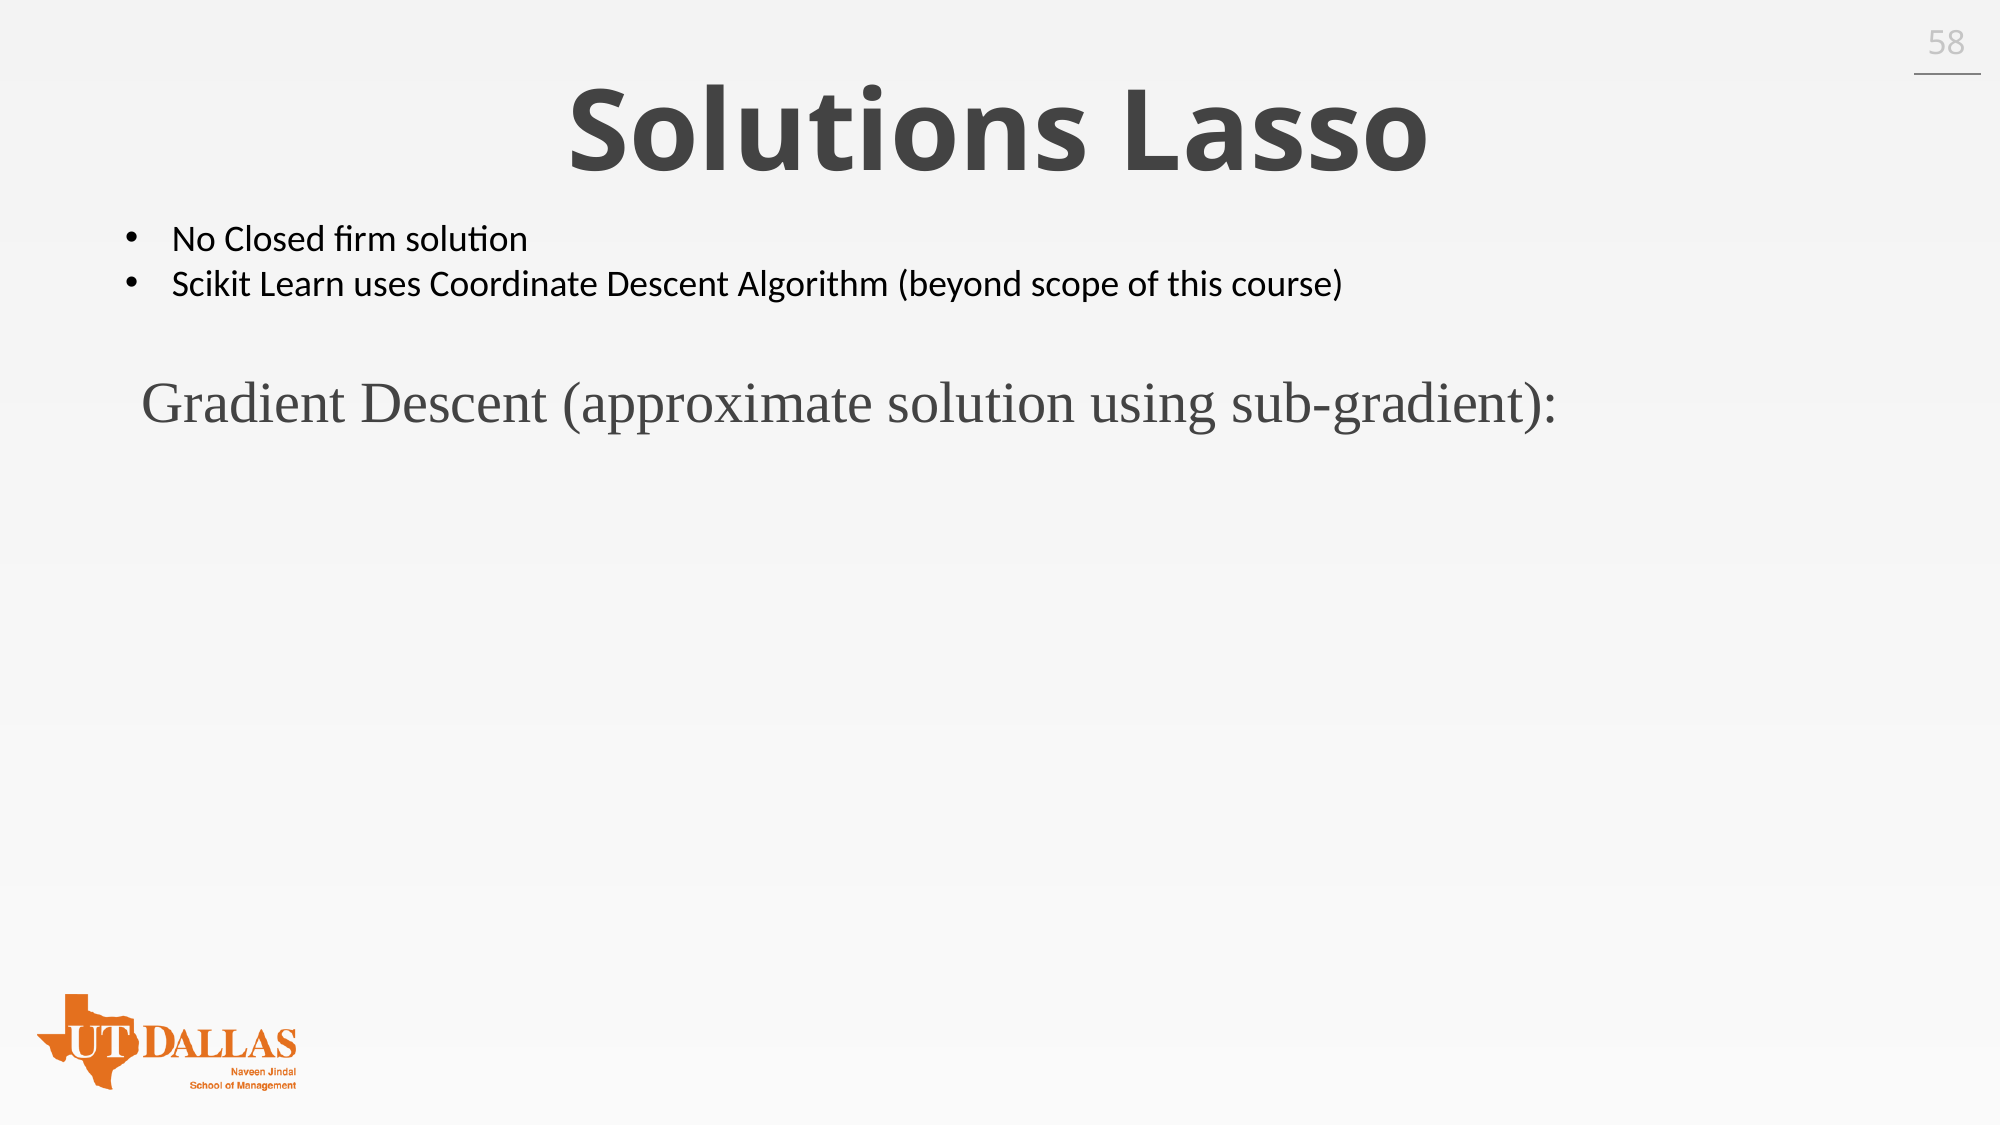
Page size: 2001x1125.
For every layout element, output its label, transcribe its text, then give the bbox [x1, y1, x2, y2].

title Solutions Lasso [0, 43, 2000, 224]
text_box No Closed firm solution Scikit Learn uses Coordinate Descent Algorithm (beyond scope of this course) [110, 206, 1508, 312]
slide_number 58 [1896, 13, 1981, 74]
picture [34, 992, 299, 1103]
